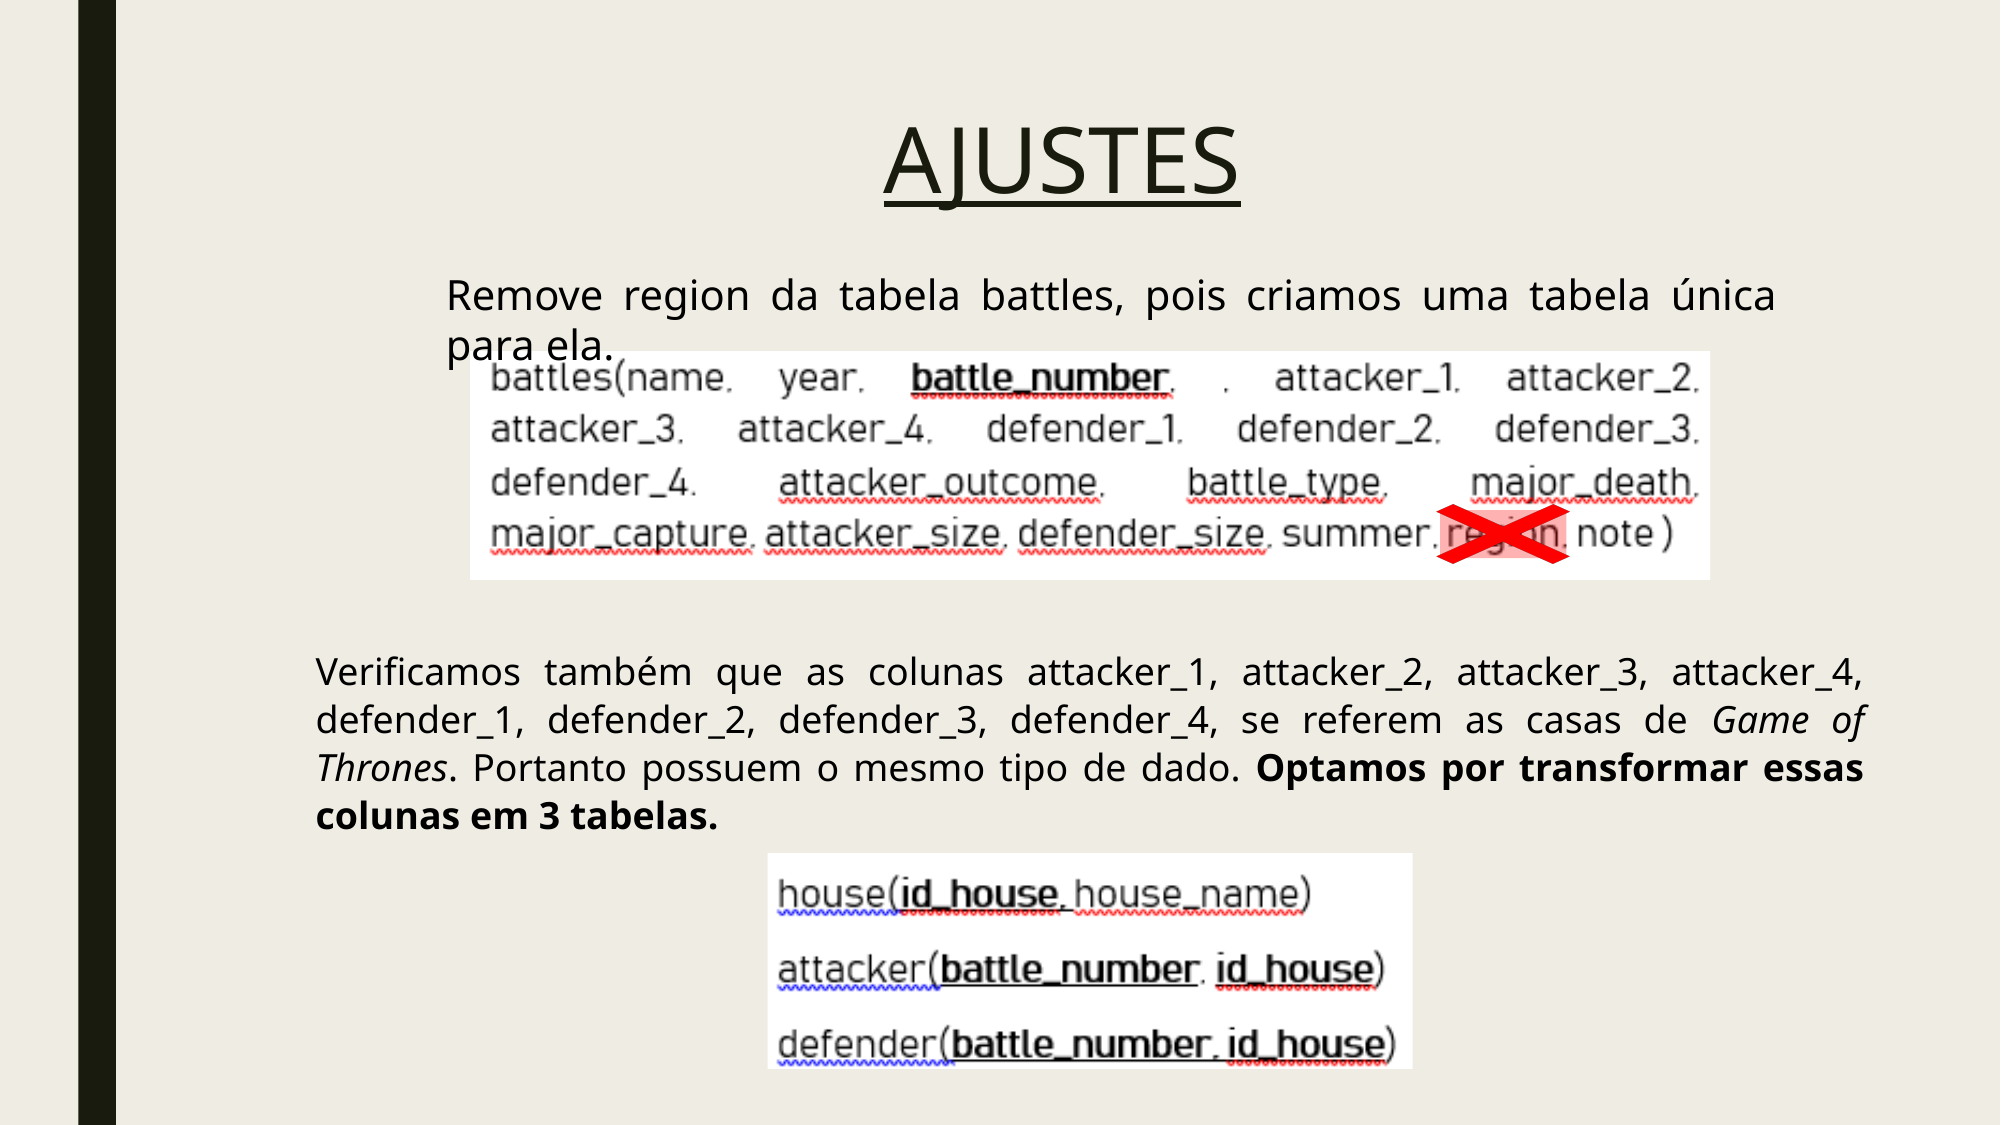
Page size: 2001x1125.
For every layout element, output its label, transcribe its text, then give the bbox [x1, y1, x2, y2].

picture [767, 853, 1413, 1069]
picture [470, 351, 1711, 580]
text_box Remove region da tabela battles, pois criamos uma tabela única para ela. [431, 261, 1792, 377]
title AJUSTES [274, 108, 1850, 352]
text_box Verificamos também que as colunas attacker_1, attacker_2, attacker_3, attacker_4, defender_1, defender_2, defender_3, defender_4, se referem as casas de Game of Thrones. Portanto possuem o mesmo tipo de dado. Optamos por transformar essas colunas em 3 tabelas. [300, 637, 1880, 845]
